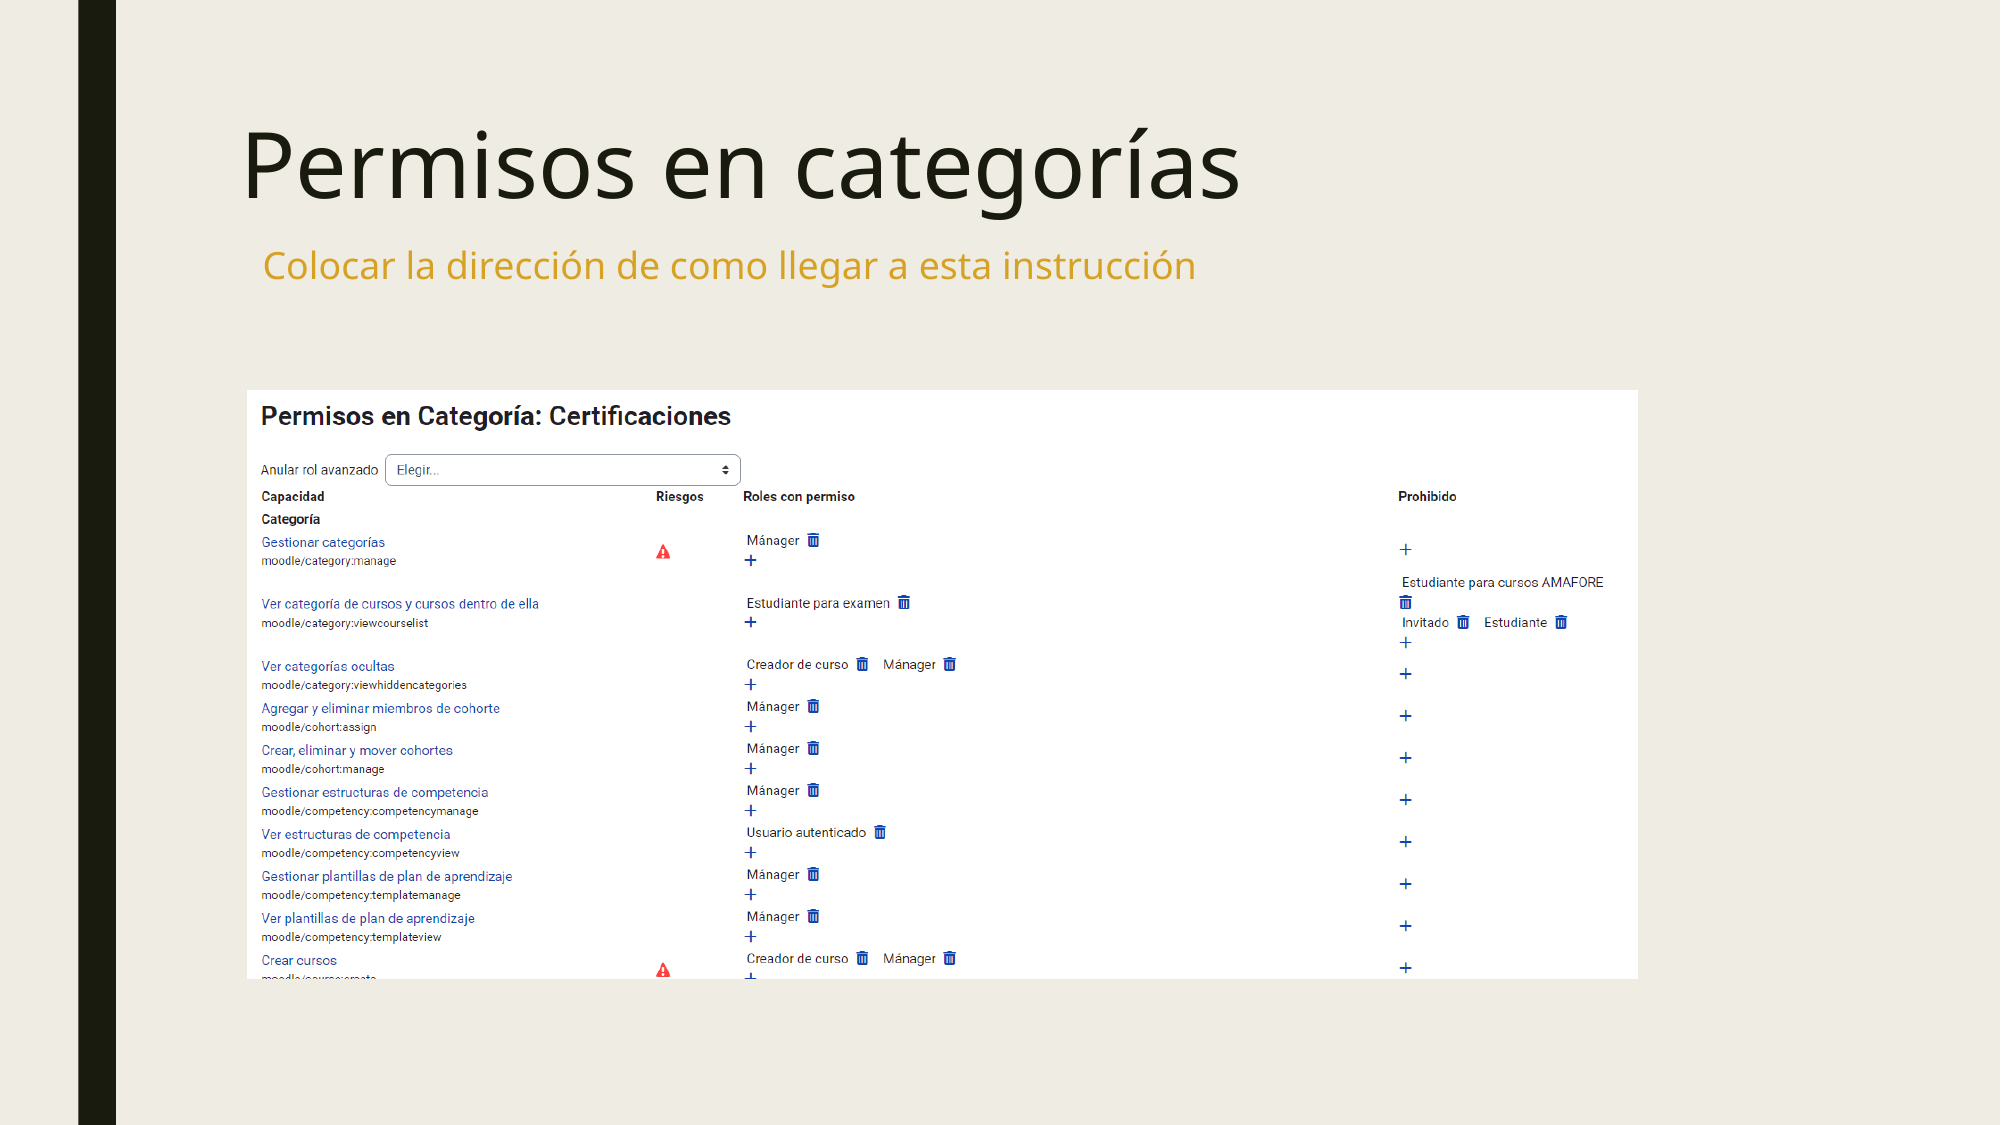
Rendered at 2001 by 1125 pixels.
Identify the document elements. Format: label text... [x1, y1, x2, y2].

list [247, 390, 1638, 979]
title Permisos en categorías [225, 112, 1800, 357]
text_box Colocar la dirección de como llegar a esta instrucción [247, 234, 1248, 295]
